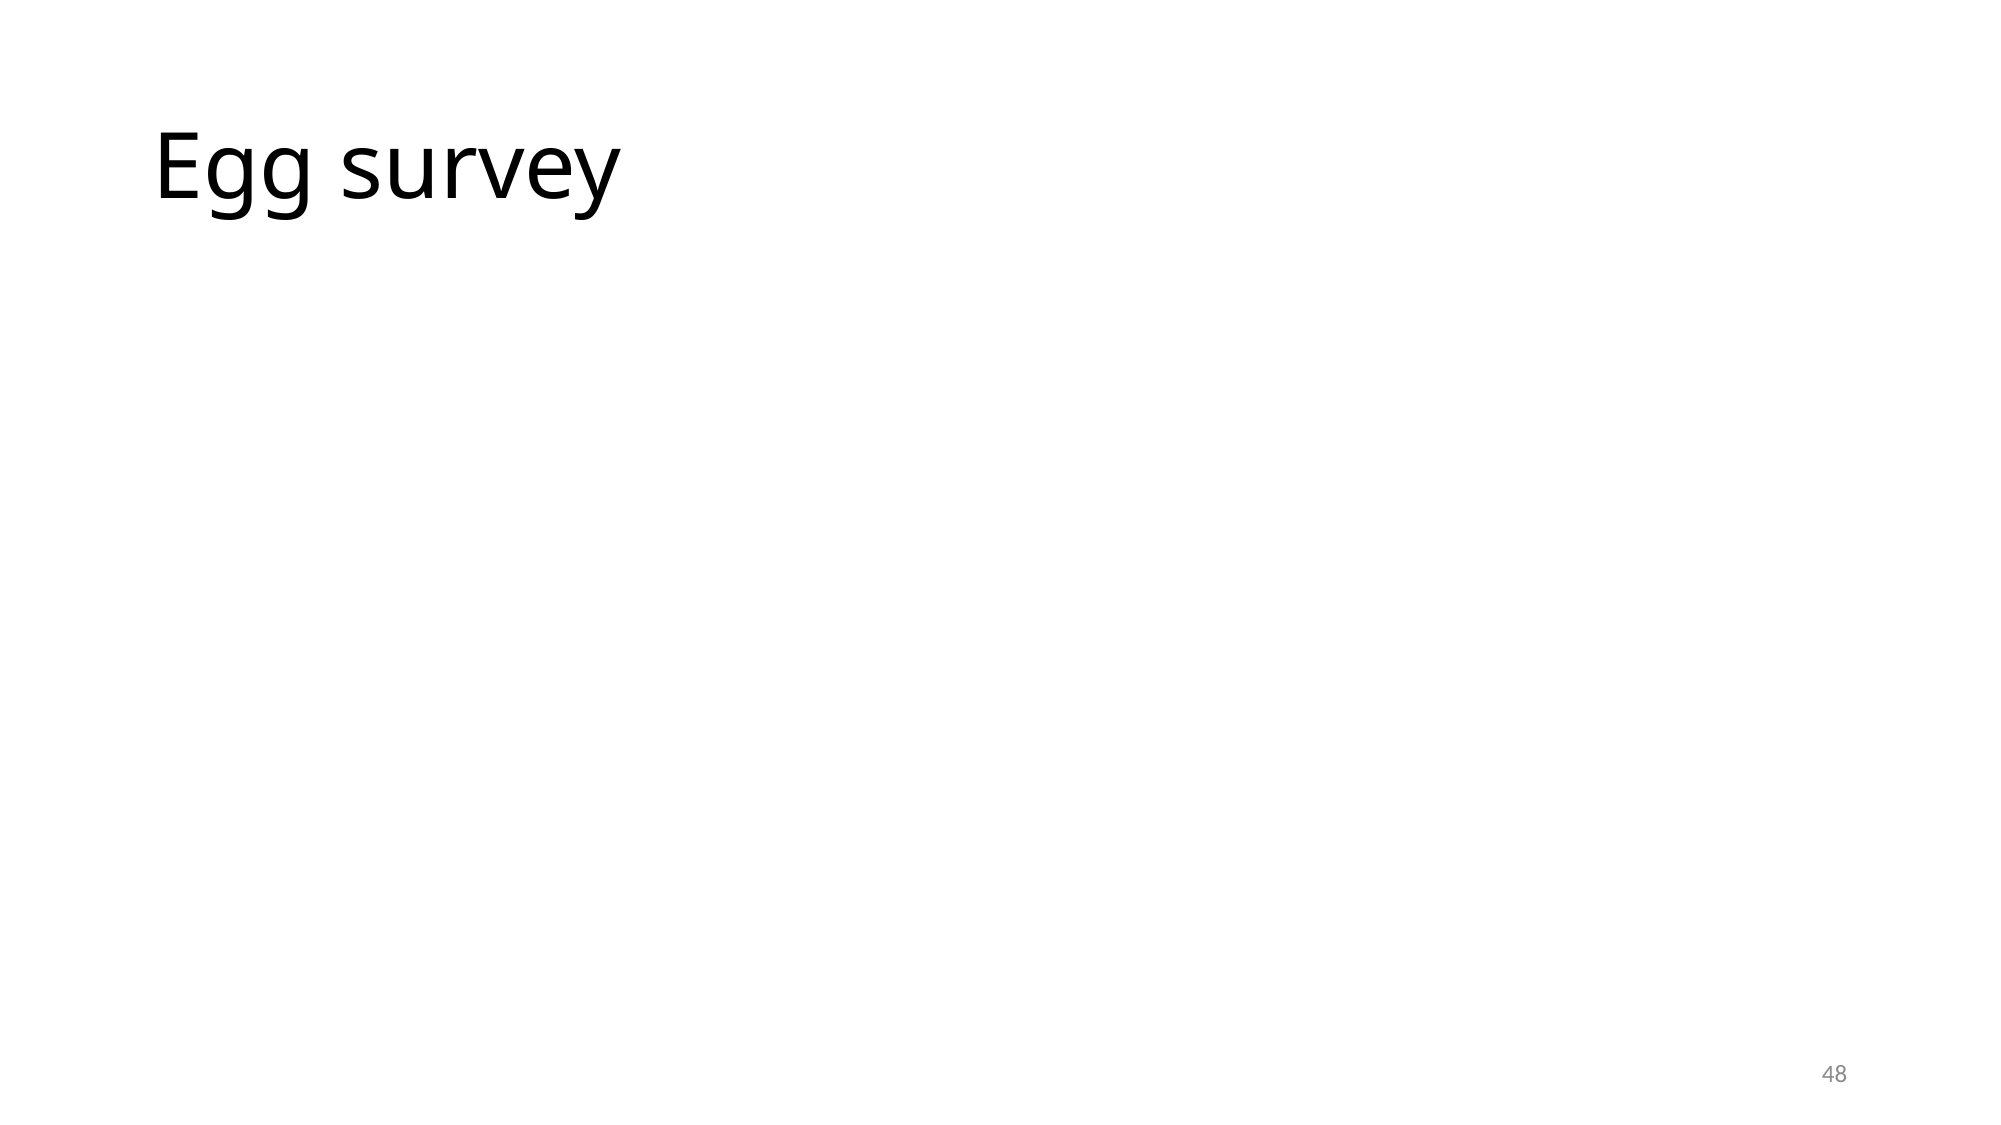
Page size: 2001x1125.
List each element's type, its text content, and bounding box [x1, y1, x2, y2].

slide_number 48 [1412, 1042, 1863, 1103]
title Egg survey [137, 59, 1863, 278]
